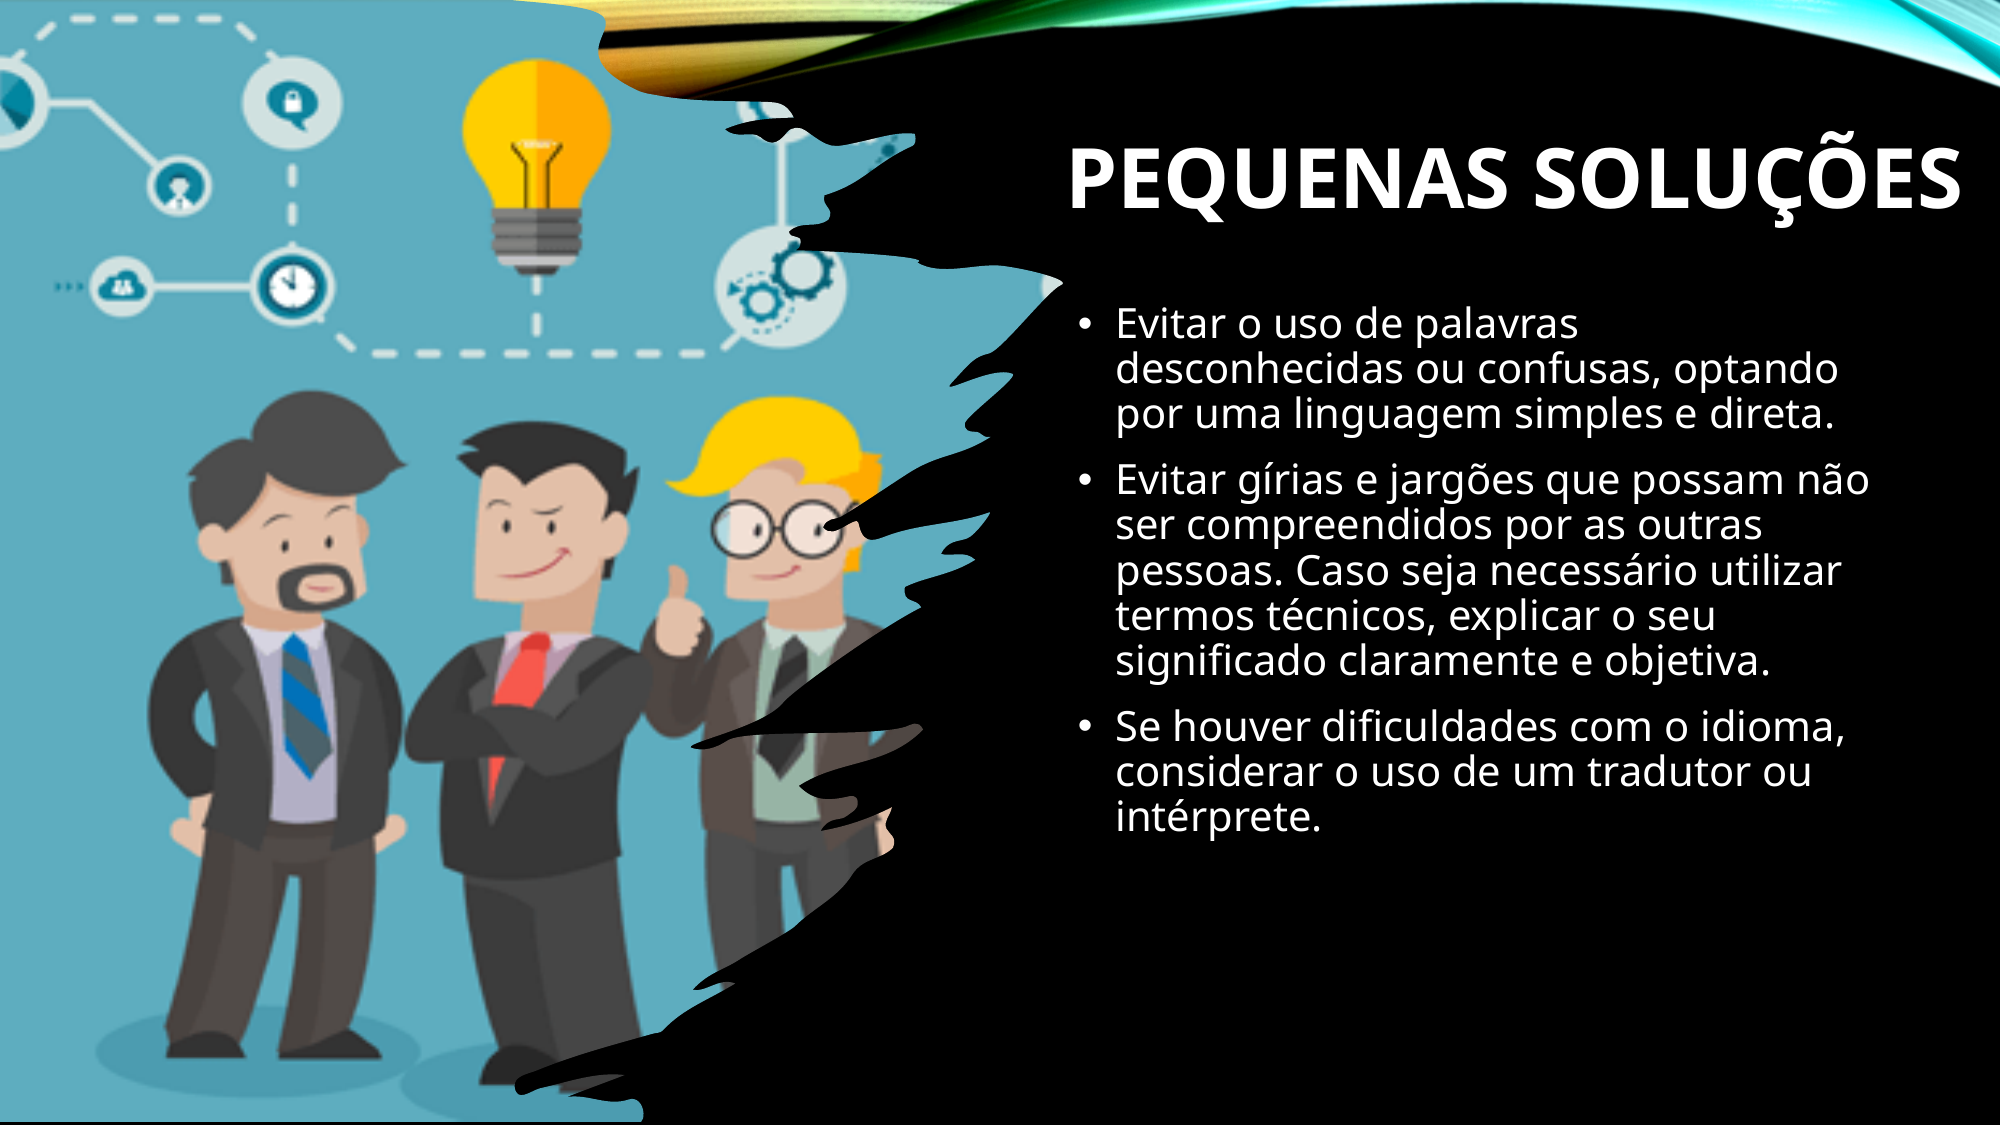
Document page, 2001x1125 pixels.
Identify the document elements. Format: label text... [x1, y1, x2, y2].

picture [0, 0, 2000, 1123]
title Pequenas Soluções [1064, 59, 1979, 305]
list Evitar o uso de palavras desconhecidas ou confusas, optando por uma linguagem simples e direta. Evitar gírias e jargões que possam não ser compreendidos por as outras pessoas. Caso seja necessário utilizar termos técnicos, explicar o seu significado claramente e objetiva. Se houver dificuldades com o idioma, considerar o uso de um tradutor ou intérprete. [1064, 295, 1890, 945]
